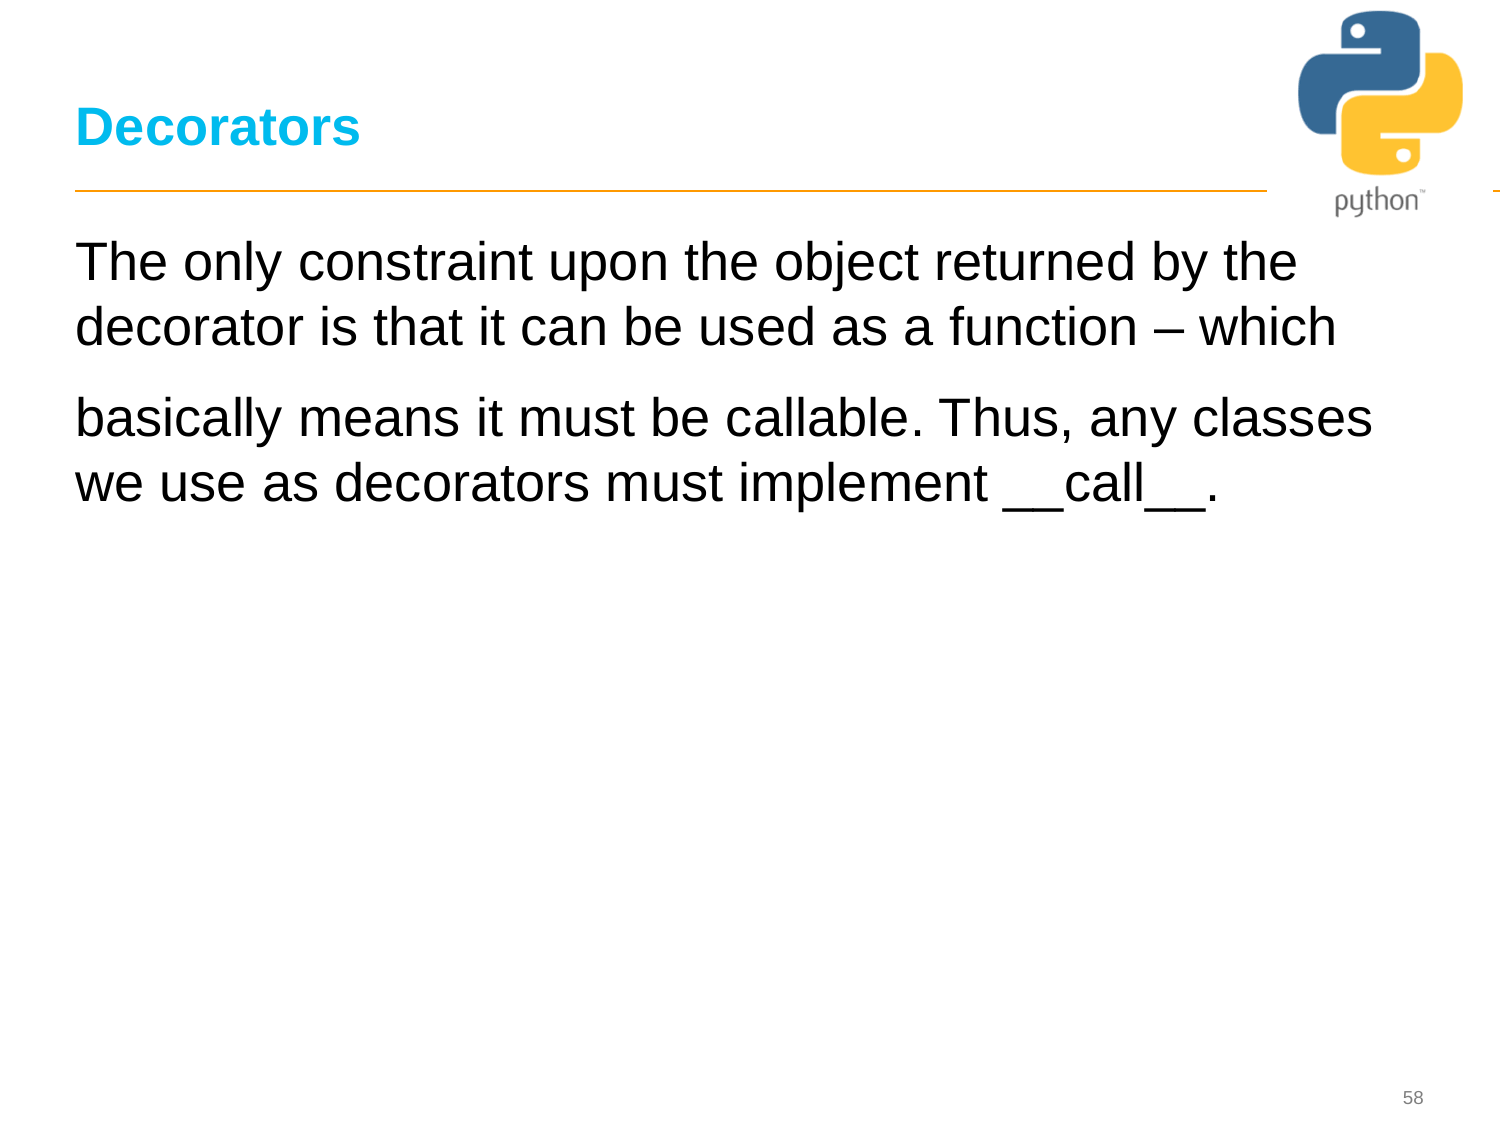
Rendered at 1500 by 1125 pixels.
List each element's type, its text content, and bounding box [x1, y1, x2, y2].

picture [1267, 5, 1493, 222]
list The only constraint upon the object returned by the decorator is that it can be used as a function – which basically means it must be callable. Thus, any classes we use as decorators must implement __call__. [75, 226, 1425, 1018]
title Decorators [75, 27, 1422, 157]
